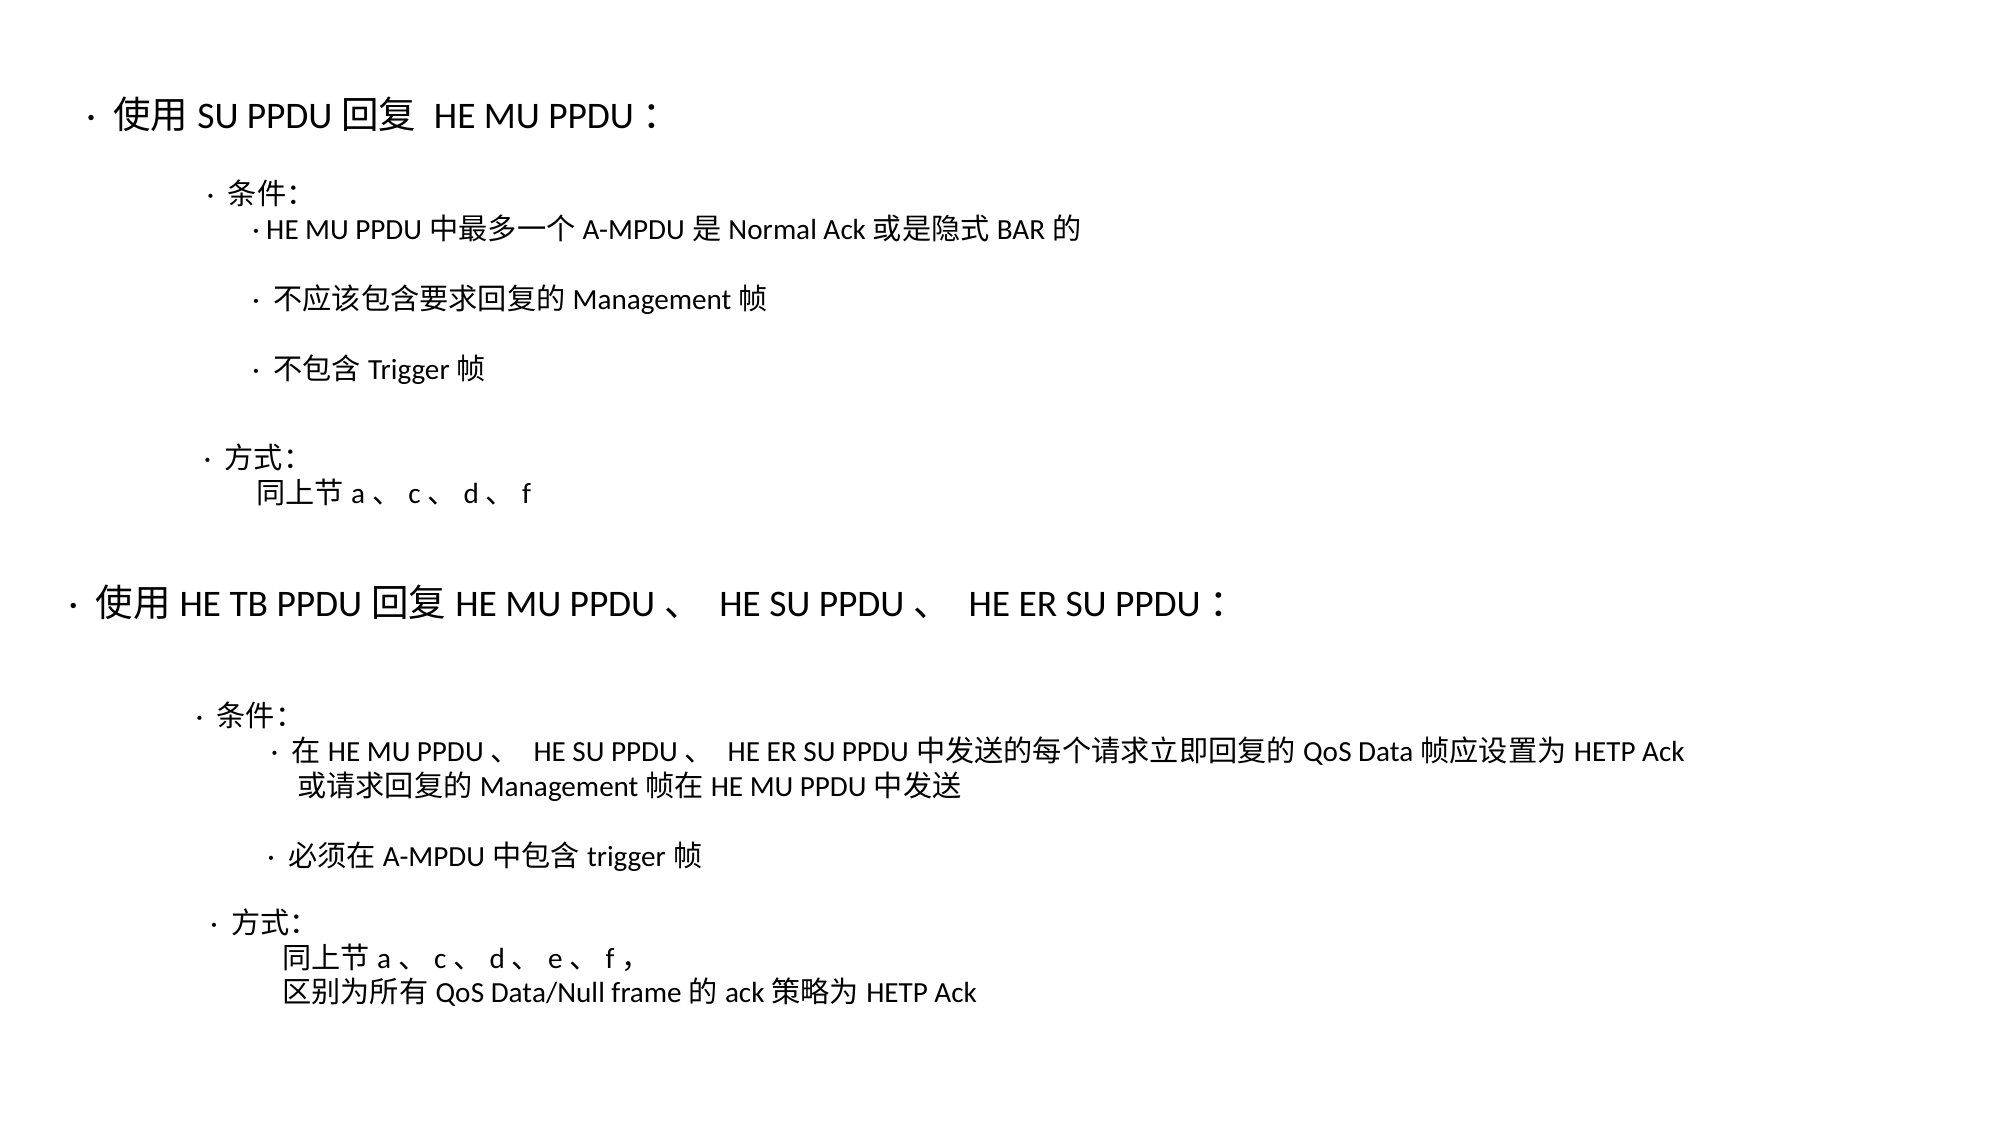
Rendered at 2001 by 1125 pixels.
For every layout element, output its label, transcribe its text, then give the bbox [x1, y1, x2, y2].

text_box · 条件： · 在HE MU PPDU、 HE SU PPDU、 HE ER SU PPDU中发送的每个请求立即回复的QoS Data帧应设置为HETP Ack 或请求回复的Management帧在HE MU PPDU中发送 · 必须在A-MPDU中包含trigger帧 [181, 689, 1700, 880]
text_box · 方式： 同上节a、c、d、e、f， 区别为所有QoS Data/Null frame的ack策略为HETP Ack [195, 896, 992, 1017]
text_box · 使用SU PPDU回复 HE MU PPDU： [71, 83, 696, 144]
text_box · 使用HE TB PPDU回复HE MU PPDU、 HE SU PPDU、 HE ER SU PPDU： [53, 571, 1263, 632]
text_box · 条件： · HE MU PPDU中最多一个A-MPDU是Normal Ack或是隐式BAR的 · 不应该包含要求回复的Management帧 · 不包含Trigger帧 [192, 168, 1097, 393]
text_box · 方式： 同上节a、c、d、f [189, 431, 546, 517]
